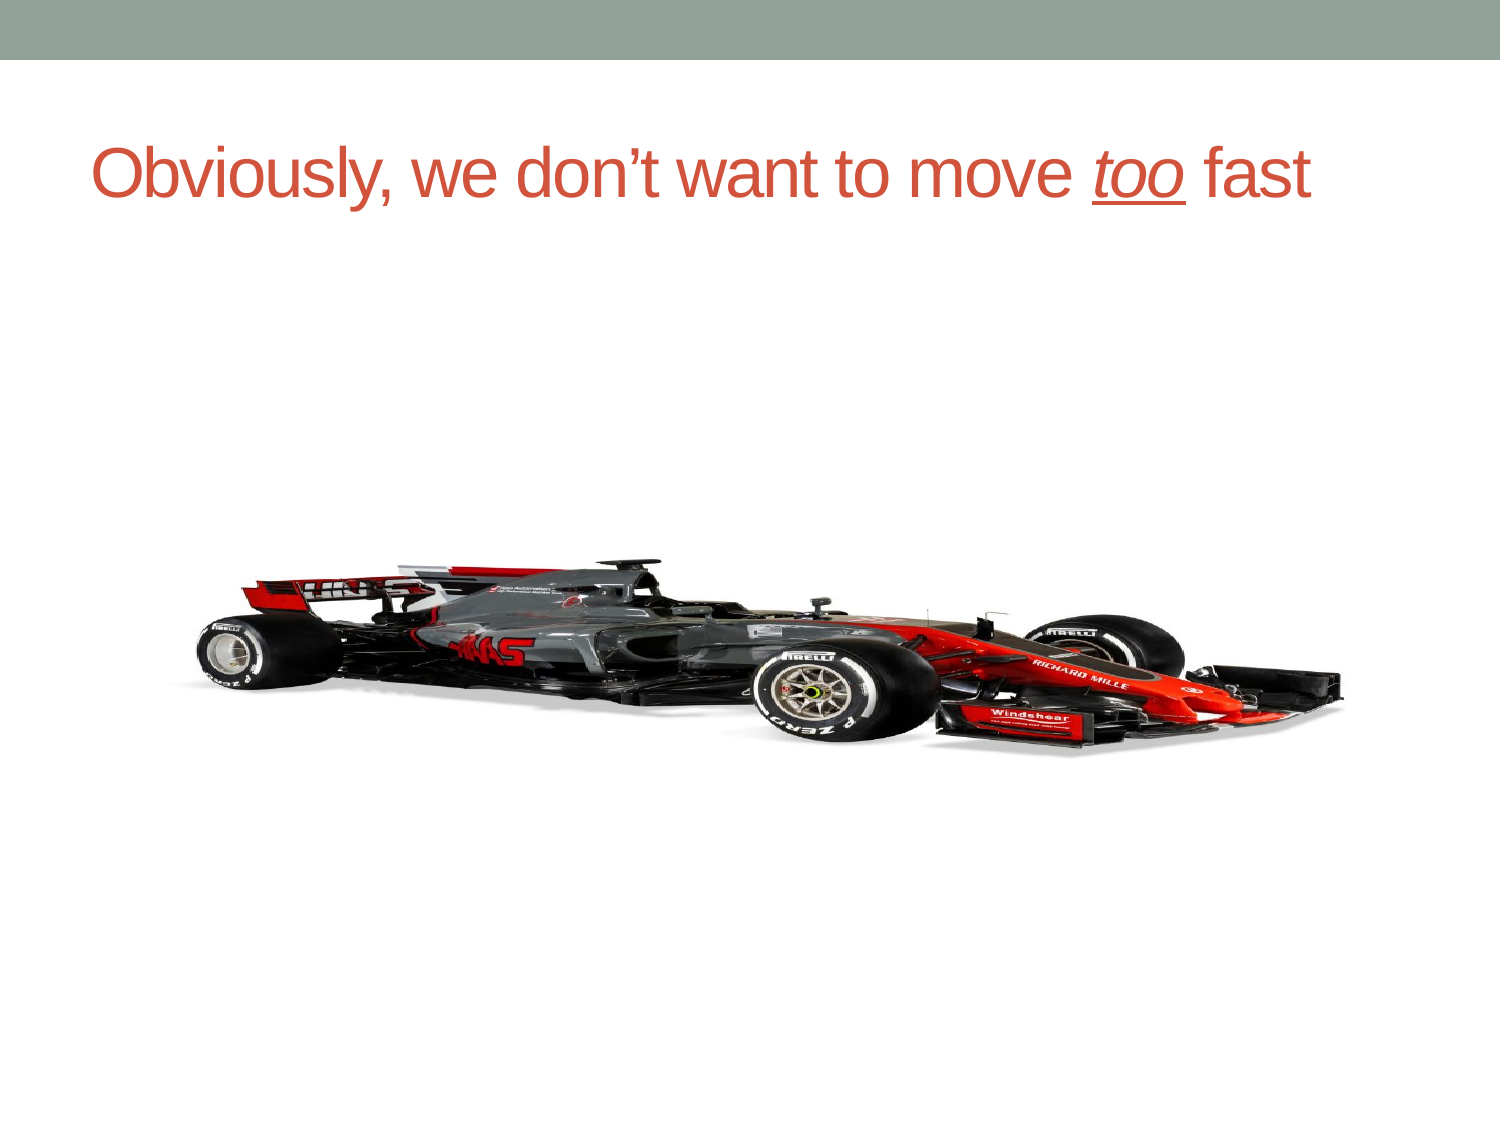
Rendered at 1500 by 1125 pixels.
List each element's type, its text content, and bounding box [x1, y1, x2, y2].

title Obviously, we don’t want to move too fast [75, 87, 1425, 250]
picture [144, 407, 1398, 854]
